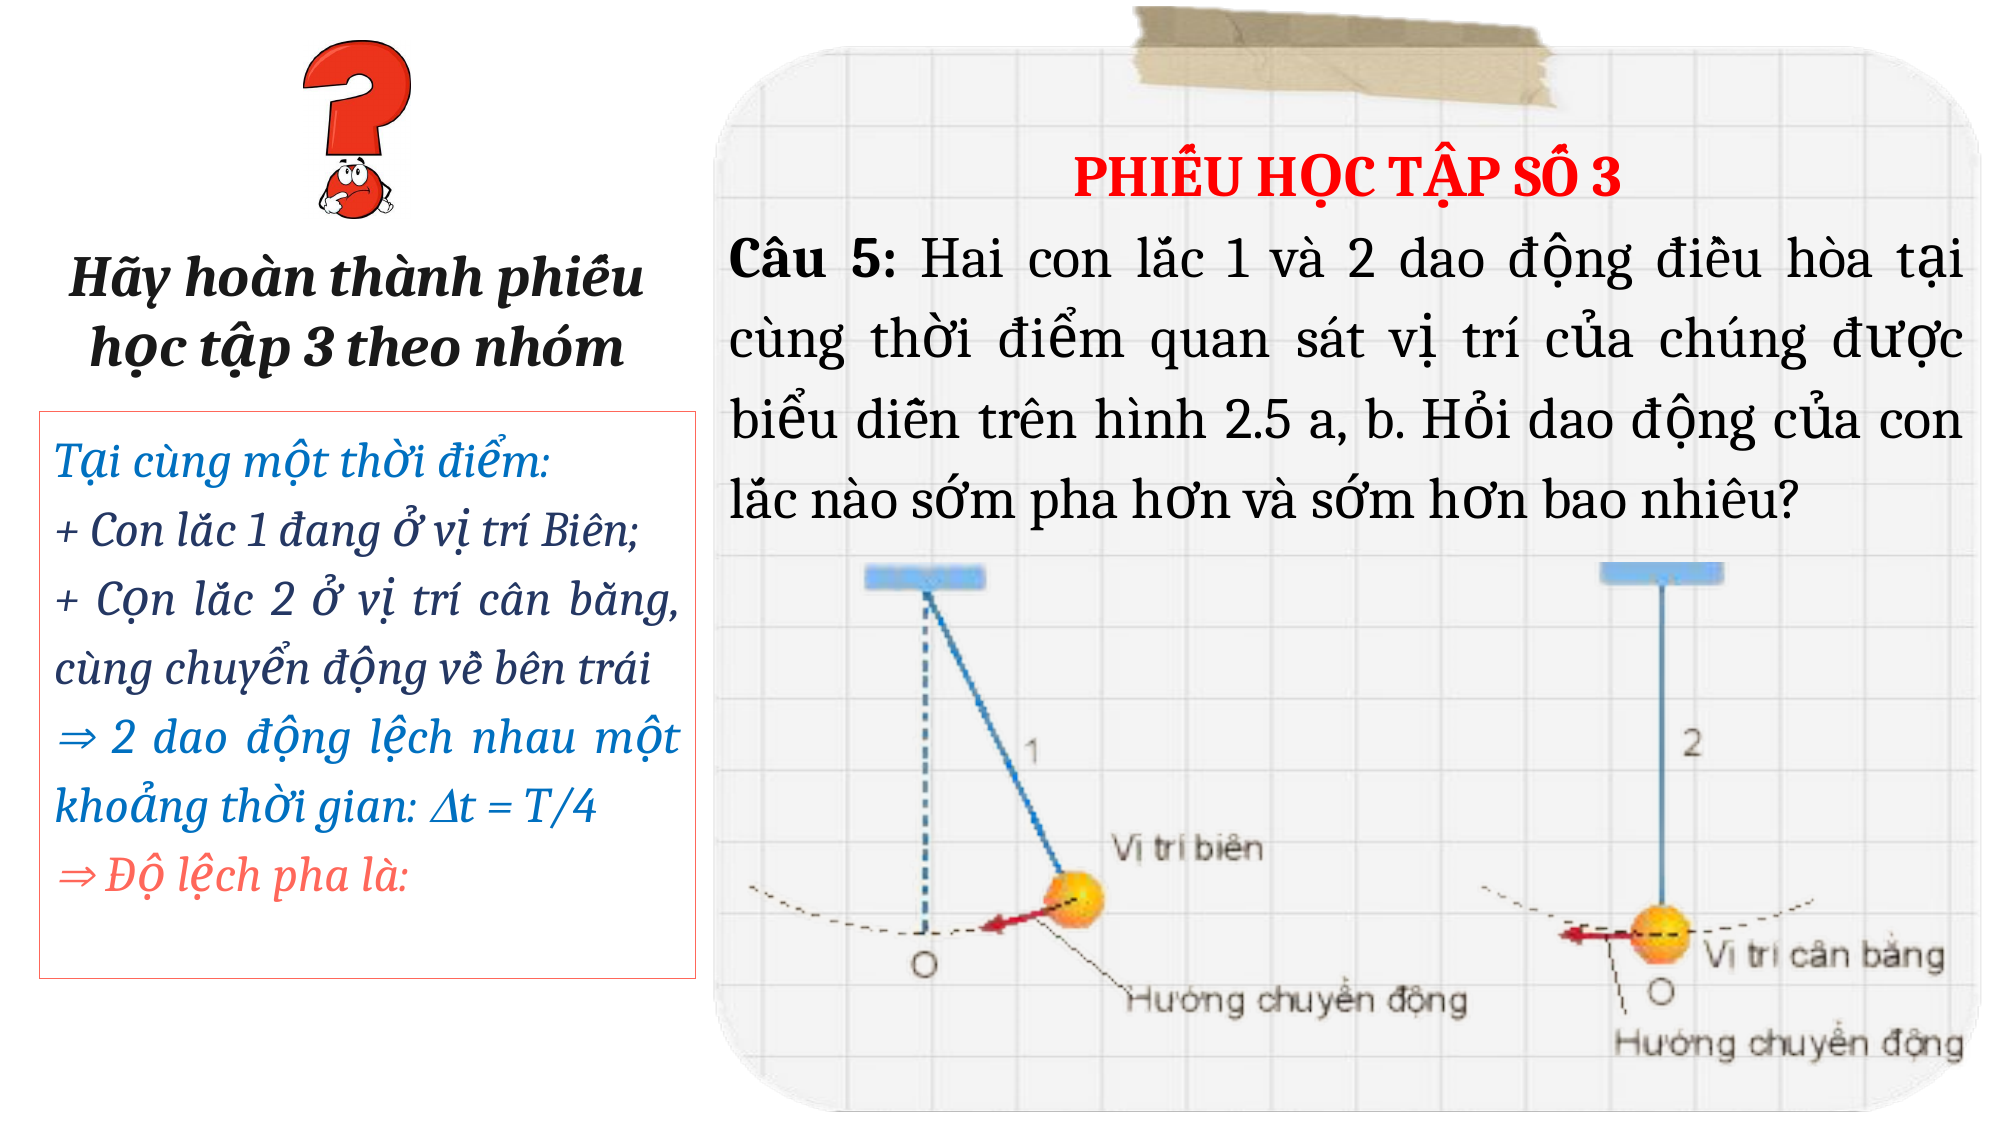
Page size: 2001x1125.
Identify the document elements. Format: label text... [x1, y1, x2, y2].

picture [696, 6, 2000, 1123]
text_box Hãy hoàn thành phiếu học tập 3 theo nhóm [39, 218, 675, 397]
picture [303, 40, 411, 219]
